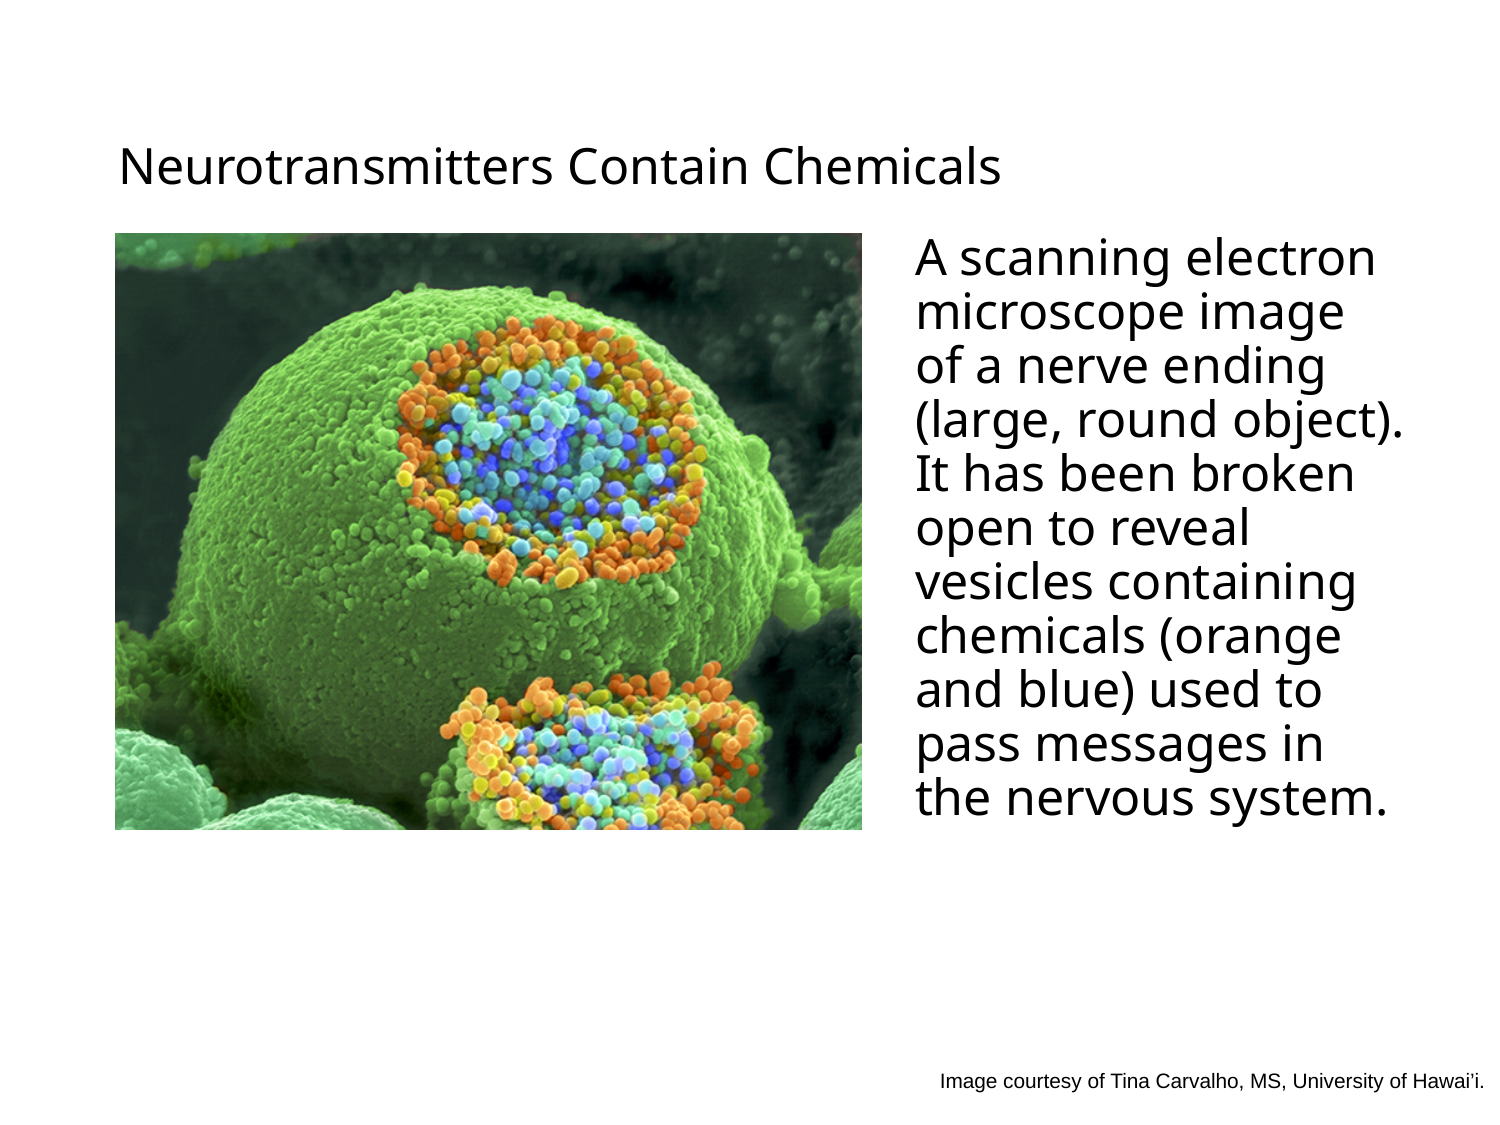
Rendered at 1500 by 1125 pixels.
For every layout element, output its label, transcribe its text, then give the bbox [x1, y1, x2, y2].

title Neurotransmitters Contain Chemicals [103, 59, 1397, 278]
picture [114, 233, 863, 831]
list A scanning electron microscope image of a nerve ending (large, round object). It has been broken open to reveal vesicles containing chemicals (orange and blue) used to pass messages in the nervous system. [900, 224, 1439, 971]
text_box Image courtesy of Tina Carvalho, MS, University of Hawai’i. [862, 1060, 1500, 1101]
